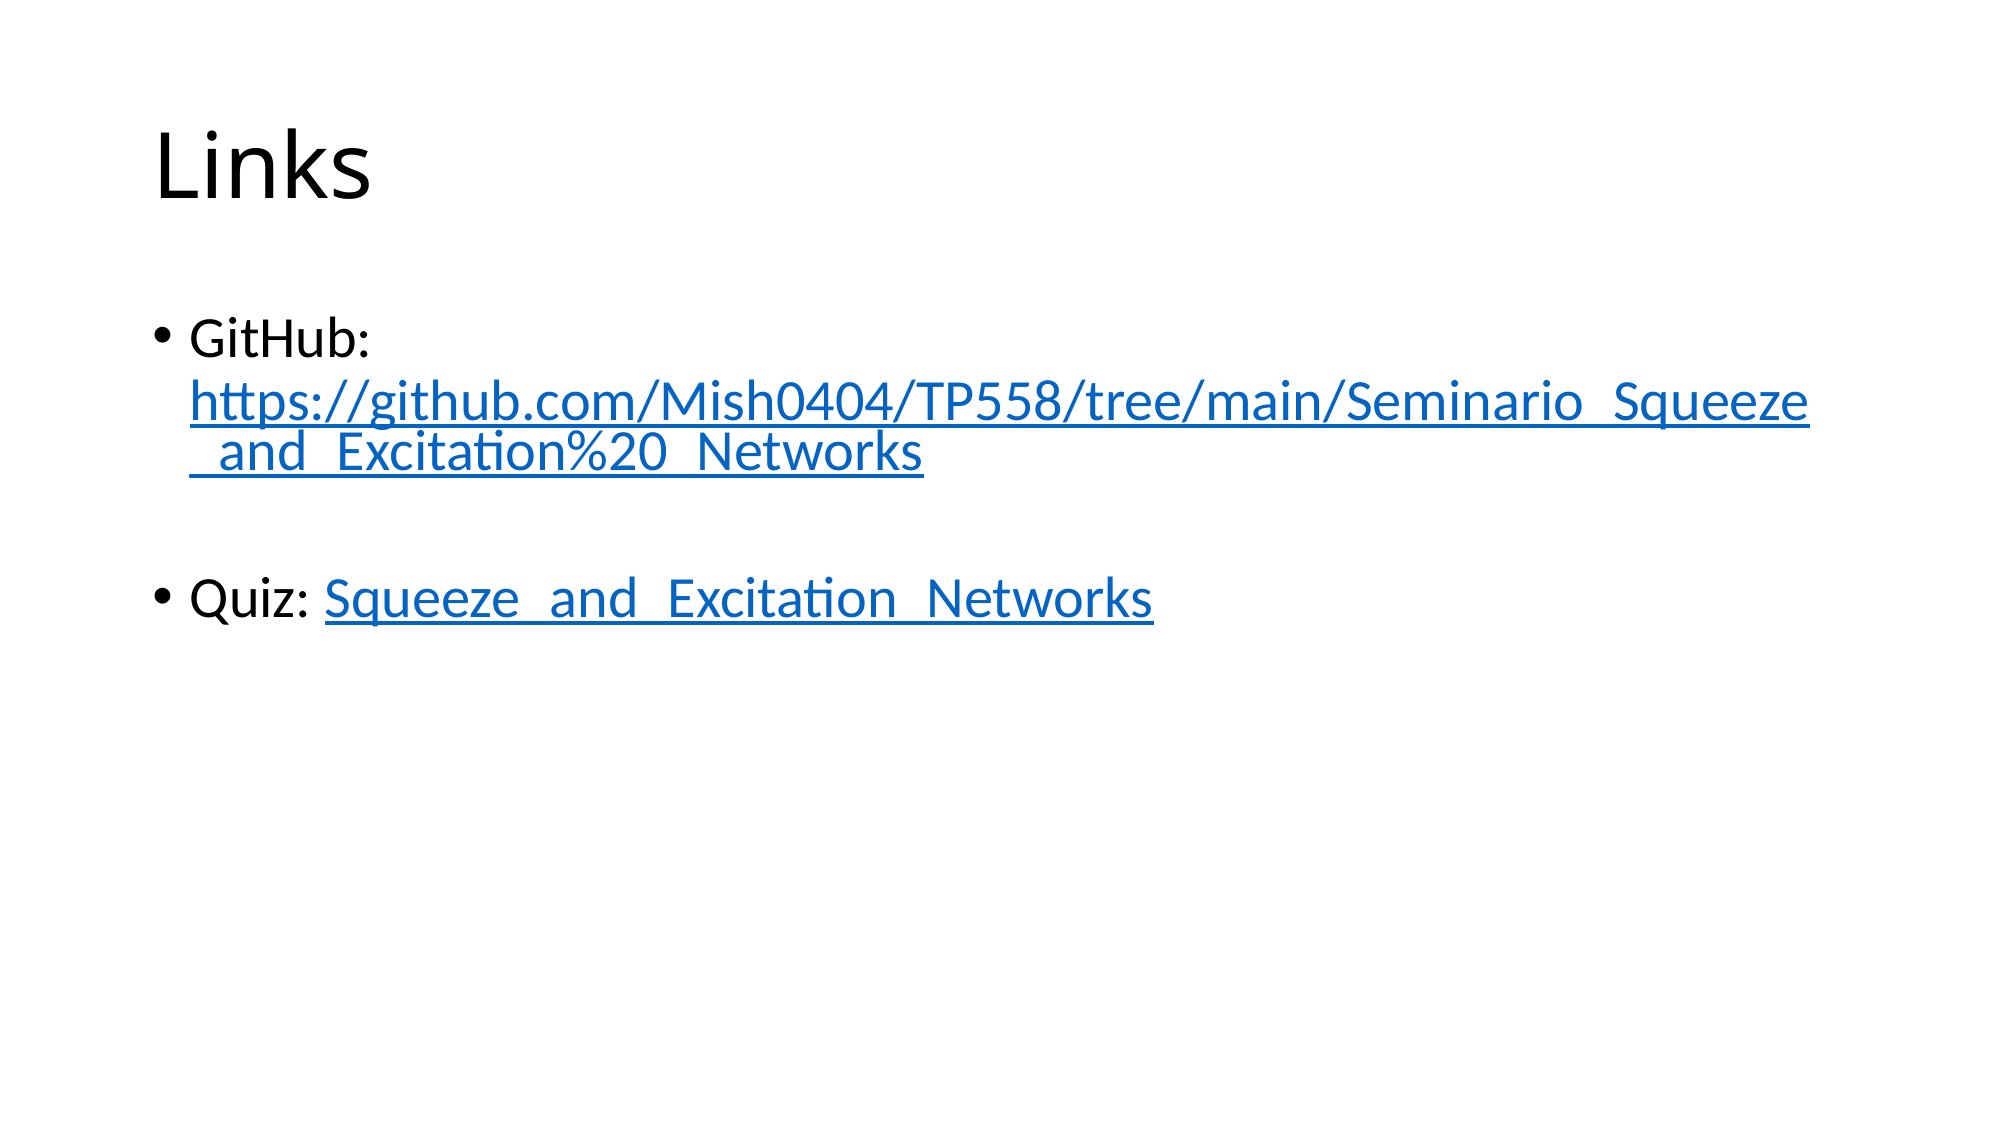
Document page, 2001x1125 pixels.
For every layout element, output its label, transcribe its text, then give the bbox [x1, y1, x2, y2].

title Links [137, 59, 1863, 278]
list GitHub: https://github.com/Mish0404/TP558/tree/main/Seminario_Squeeze_and_Excitation%20_Networks Quiz: Squeeze_and_Excitation_Networks [137, 299, 1842, 1014]
